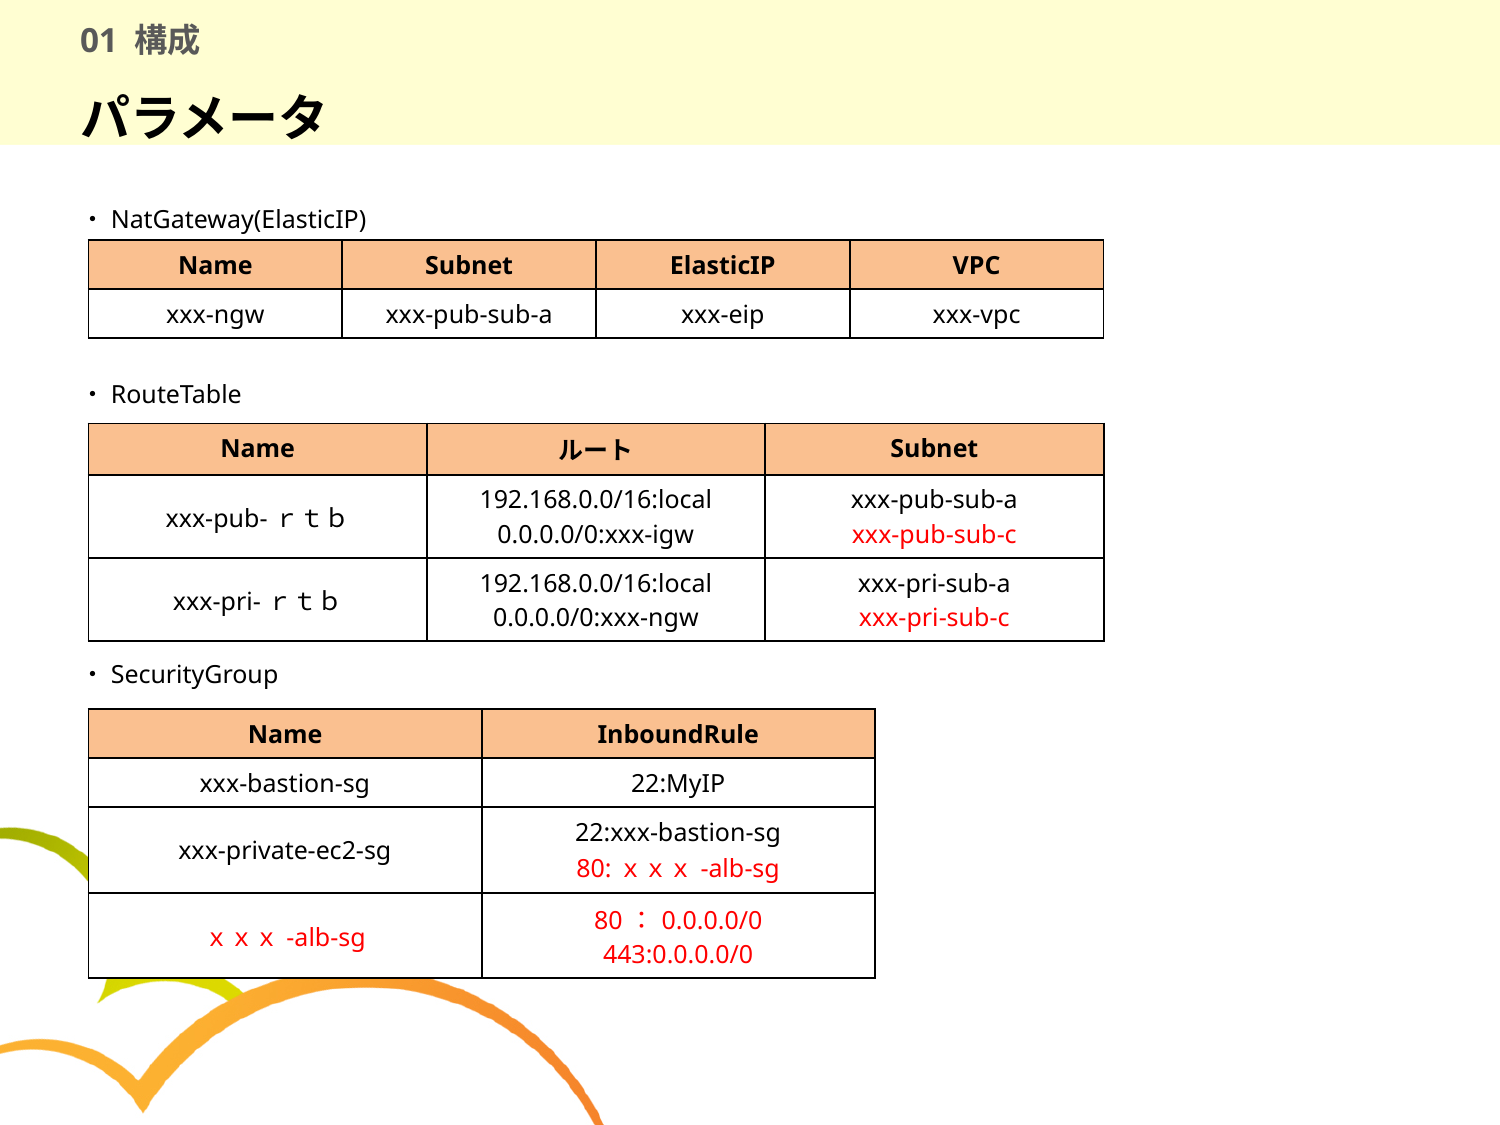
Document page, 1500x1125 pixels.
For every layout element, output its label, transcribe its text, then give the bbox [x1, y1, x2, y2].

table_cell xxx-vpc [851, 290, 1103, 337]
table_header VPC [851, 241, 1103, 288]
table_cell xxx-pub-sub-a [343, 290, 595, 337]
table_cell xxx-ngw [89, 290, 341, 337]
table_cell xxx-private-ec2-sg [89, 808, 481, 892]
table_cell xxx-eip [597, 290, 849, 337]
table_cell 192.168.0.0/16:local 0.0.0.0/0:xxx-ngw [428, 559, 764, 640]
table_cell xxx-bastion-sg [89, 759, 481, 806]
text_box パラメータ [64, 68, 1322, 164]
table_header ElasticIP [597, 241, 849, 288]
table_header Name [89, 710, 481, 757]
table_cell xxx-pri-sub-a xxx-pri-sub-c [766, 559, 1103, 640]
table_cell ｘｘｘ-alb-sg [89, 894, 481, 977]
list ・NatGateway(ElasticIP) ・RouteTable ・SecurityGroup [64, 196, 1444, 1083]
table_cell xxx-pri-ｒｔｂ [89, 559, 426, 640]
table_header Subnet [766, 424, 1103, 474]
picture [0, 0, 1500, 1125]
table_header ルート [428, 424, 764, 474]
table_header InboundRule [483, 710, 874, 757]
table_cell 22:MyIP [483, 759, 874, 806]
table_cell 80：0.0.0.0/0 443:0.0.0.0/0 [483, 894, 874, 977]
table_cell xxx-pub-ｒｔｂ [89, 476, 426, 557]
table_header Subnet [343, 241, 595, 288]
table_header Name [89, 424, 426, 474]
table_cell 22:xxx-bastion-sg 80:ｘｘｘ-alb-sg [483, 808, 874, 892]
table_header Name [89, 241, 341, 288]
table_cell 192.168.0.0/16:local 0.0.0.0/0:xxx-igw [428, 476, 764, 557]
table_cell xxx-pub-sub-a xxx-pub-sub-c [766, 476, 1103, 557]
title 01 構成 [64, 0, 502, 68]
